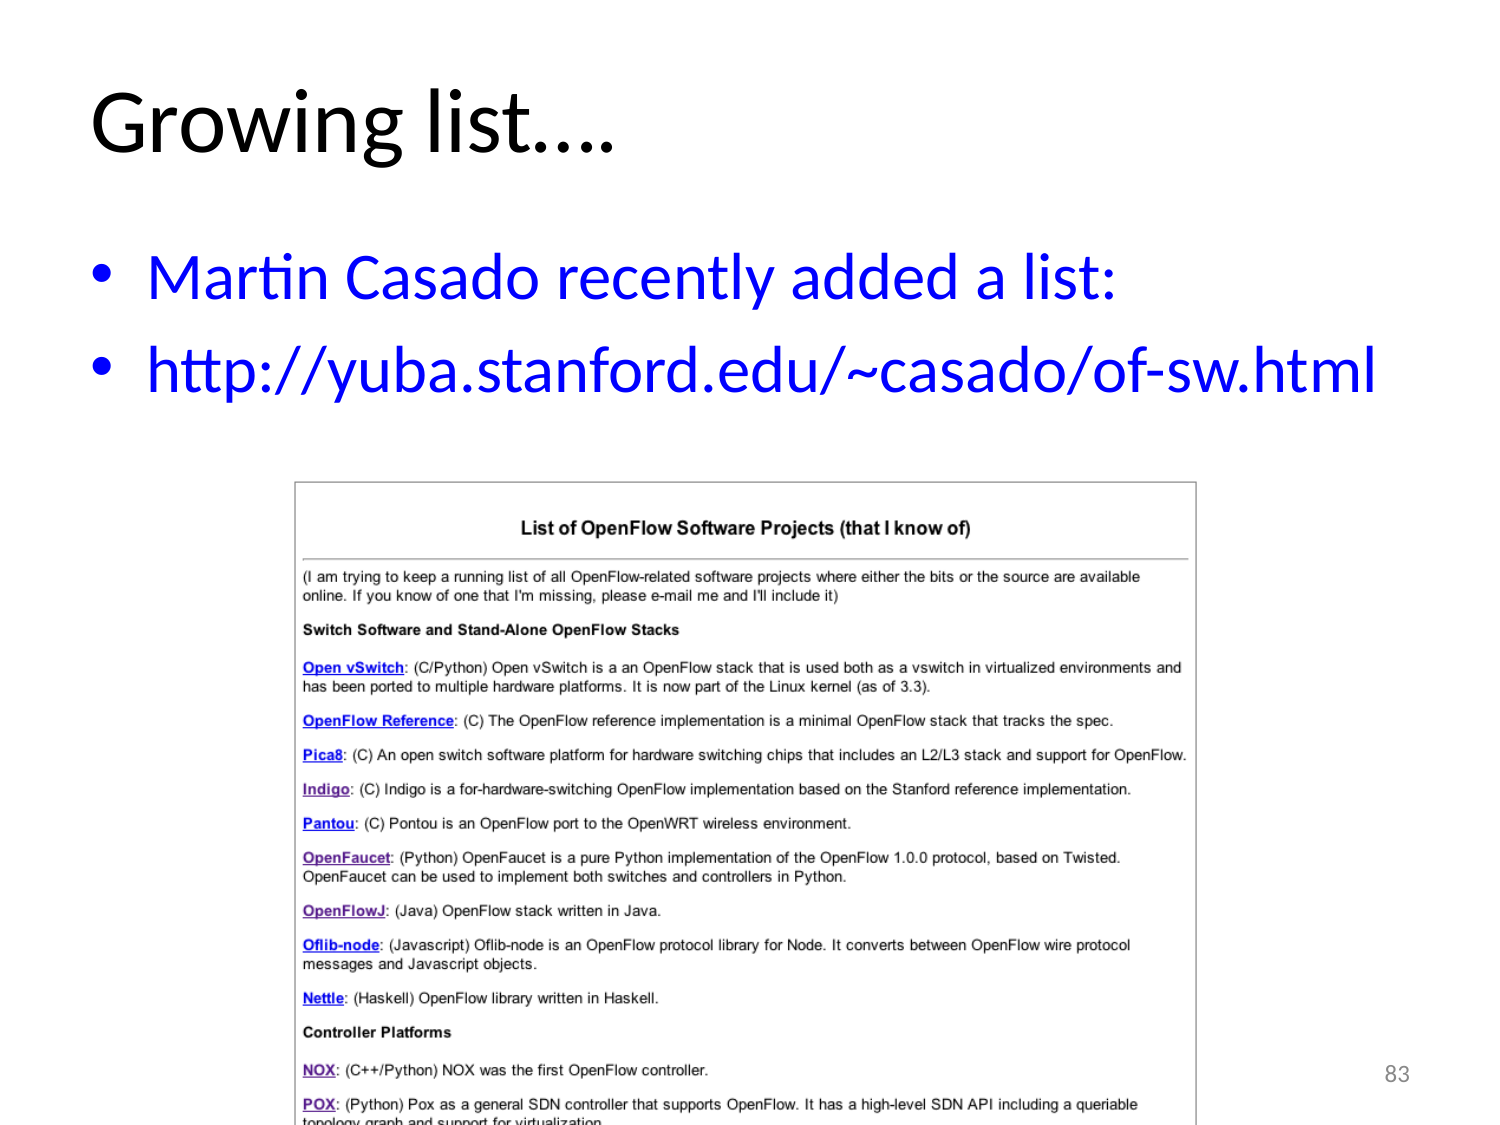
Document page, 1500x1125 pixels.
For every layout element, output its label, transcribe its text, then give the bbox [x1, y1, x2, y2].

list Martin Casado recently added a list: http://yuba.stanford.edu/~casado/of-sw.html [74, 224, 1426, 1006]
title Growing list…. [74, 40, 1426, 191]
picture [252, 470, 1244, 1125]
slide_number 83 [1248, 1042, 1425, 1103]
